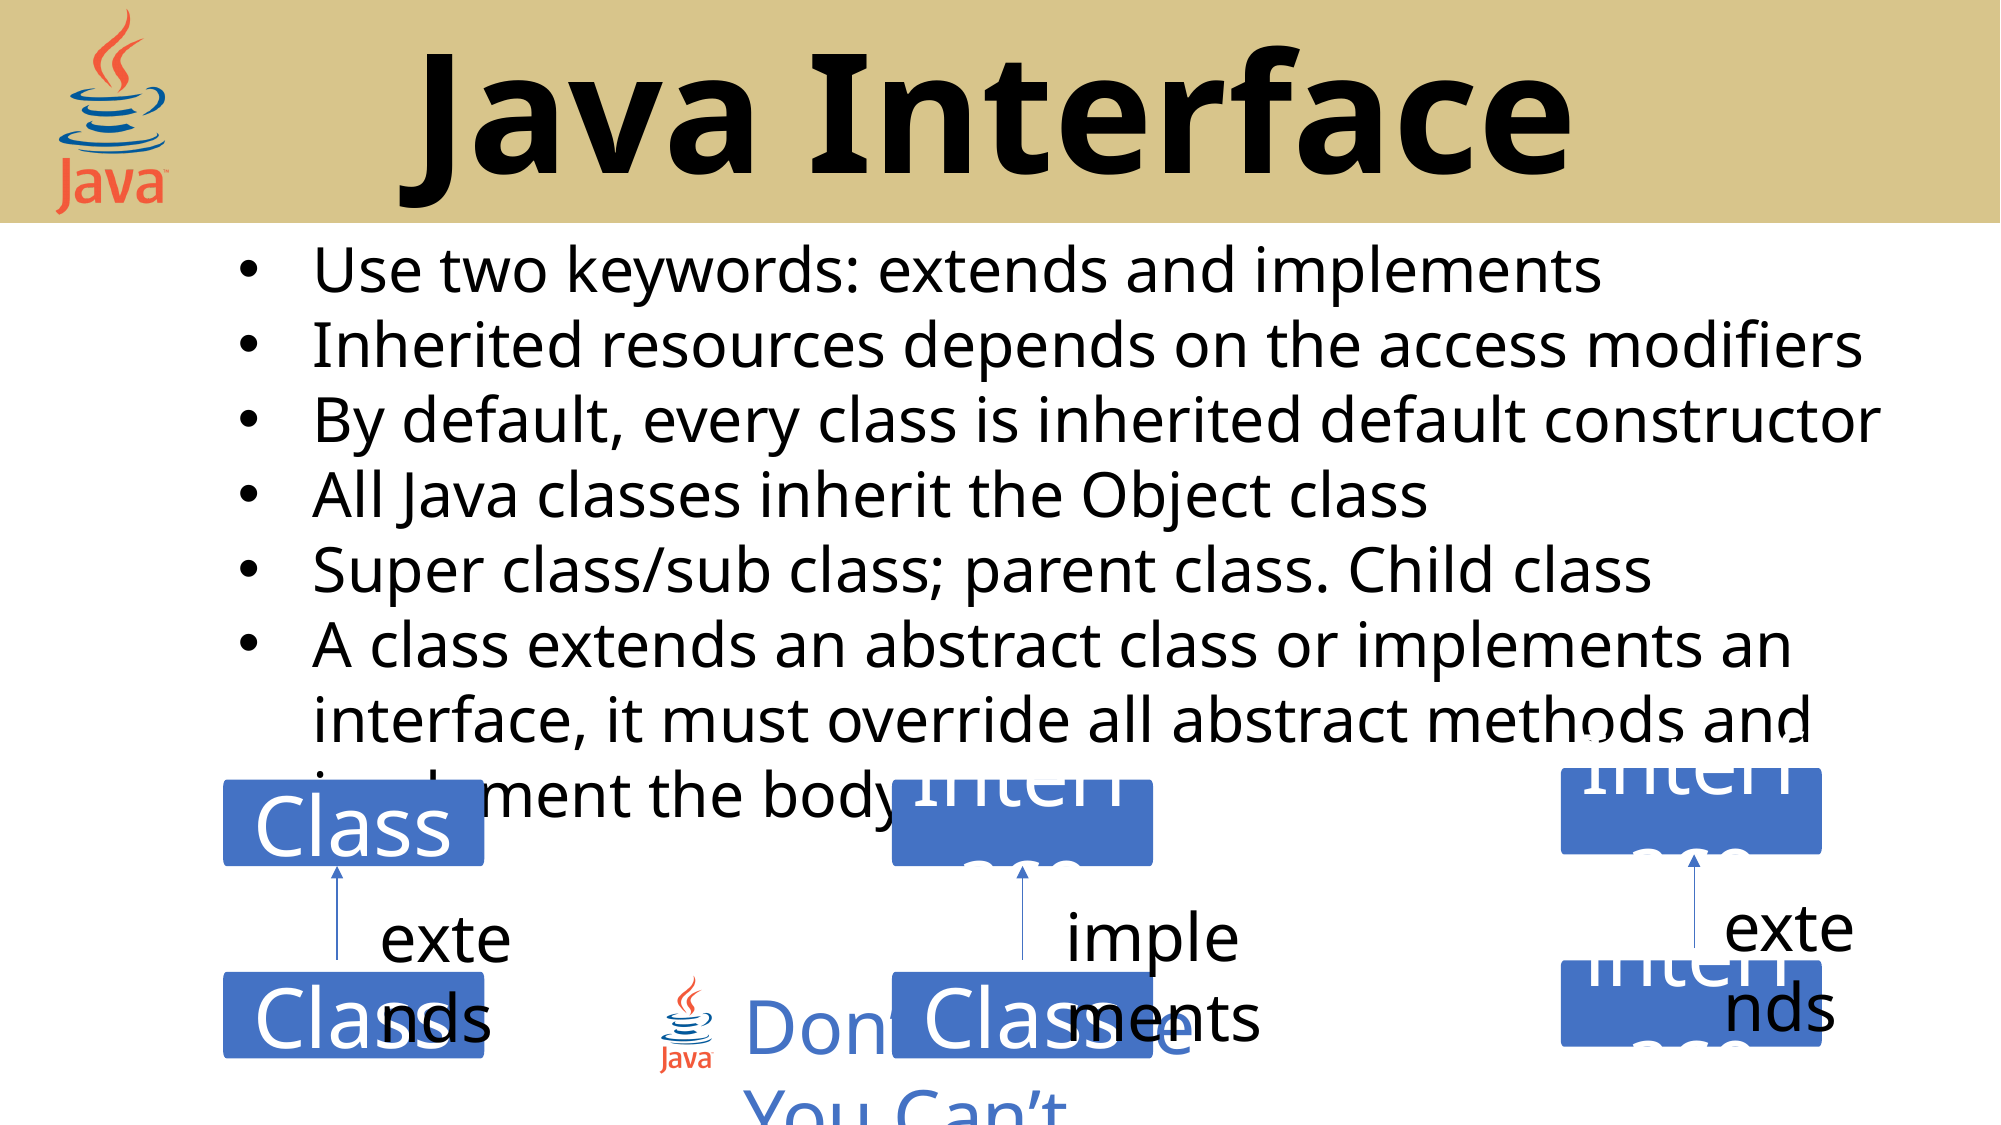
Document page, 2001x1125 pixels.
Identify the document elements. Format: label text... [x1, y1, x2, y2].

text_box implements [1050, 887, 1311, 1063]
text_box Java Interface [323, 0, 1668, 215]
text_box interface [1560, 960, 1708, 1047]
text_box Class [223, 971, 365, 1059]
text_box Class [891, 971, 1050, 1059]
picture [633, 971, 740, 1078]
text_box [224, 0, 2000, 224]
text_box Class [223, 779, 485, 867]
text_box Use two keywords: extends and implements Inherited resources depends on the access modifiers By default, every class is inherited default constructor All Java classes inherit the Object class Super class/sub class; parent class. Child class A class extends an abstract class or implements an interface, it must override all abstract methods and implement the body [223, 222, 1951, 838]
text_box Interface [891, 779, 1154, 867]
text_box extends [1708, 877, 1909, 1052]
text_box Don’t Tell Me You Can’t [728, 971, 1274, 1125]
text_box extends [365, 888, 548, 1064]
picture [0, 0, 224, 224]
text_box Interface [1560, 768, 1822, 855]
